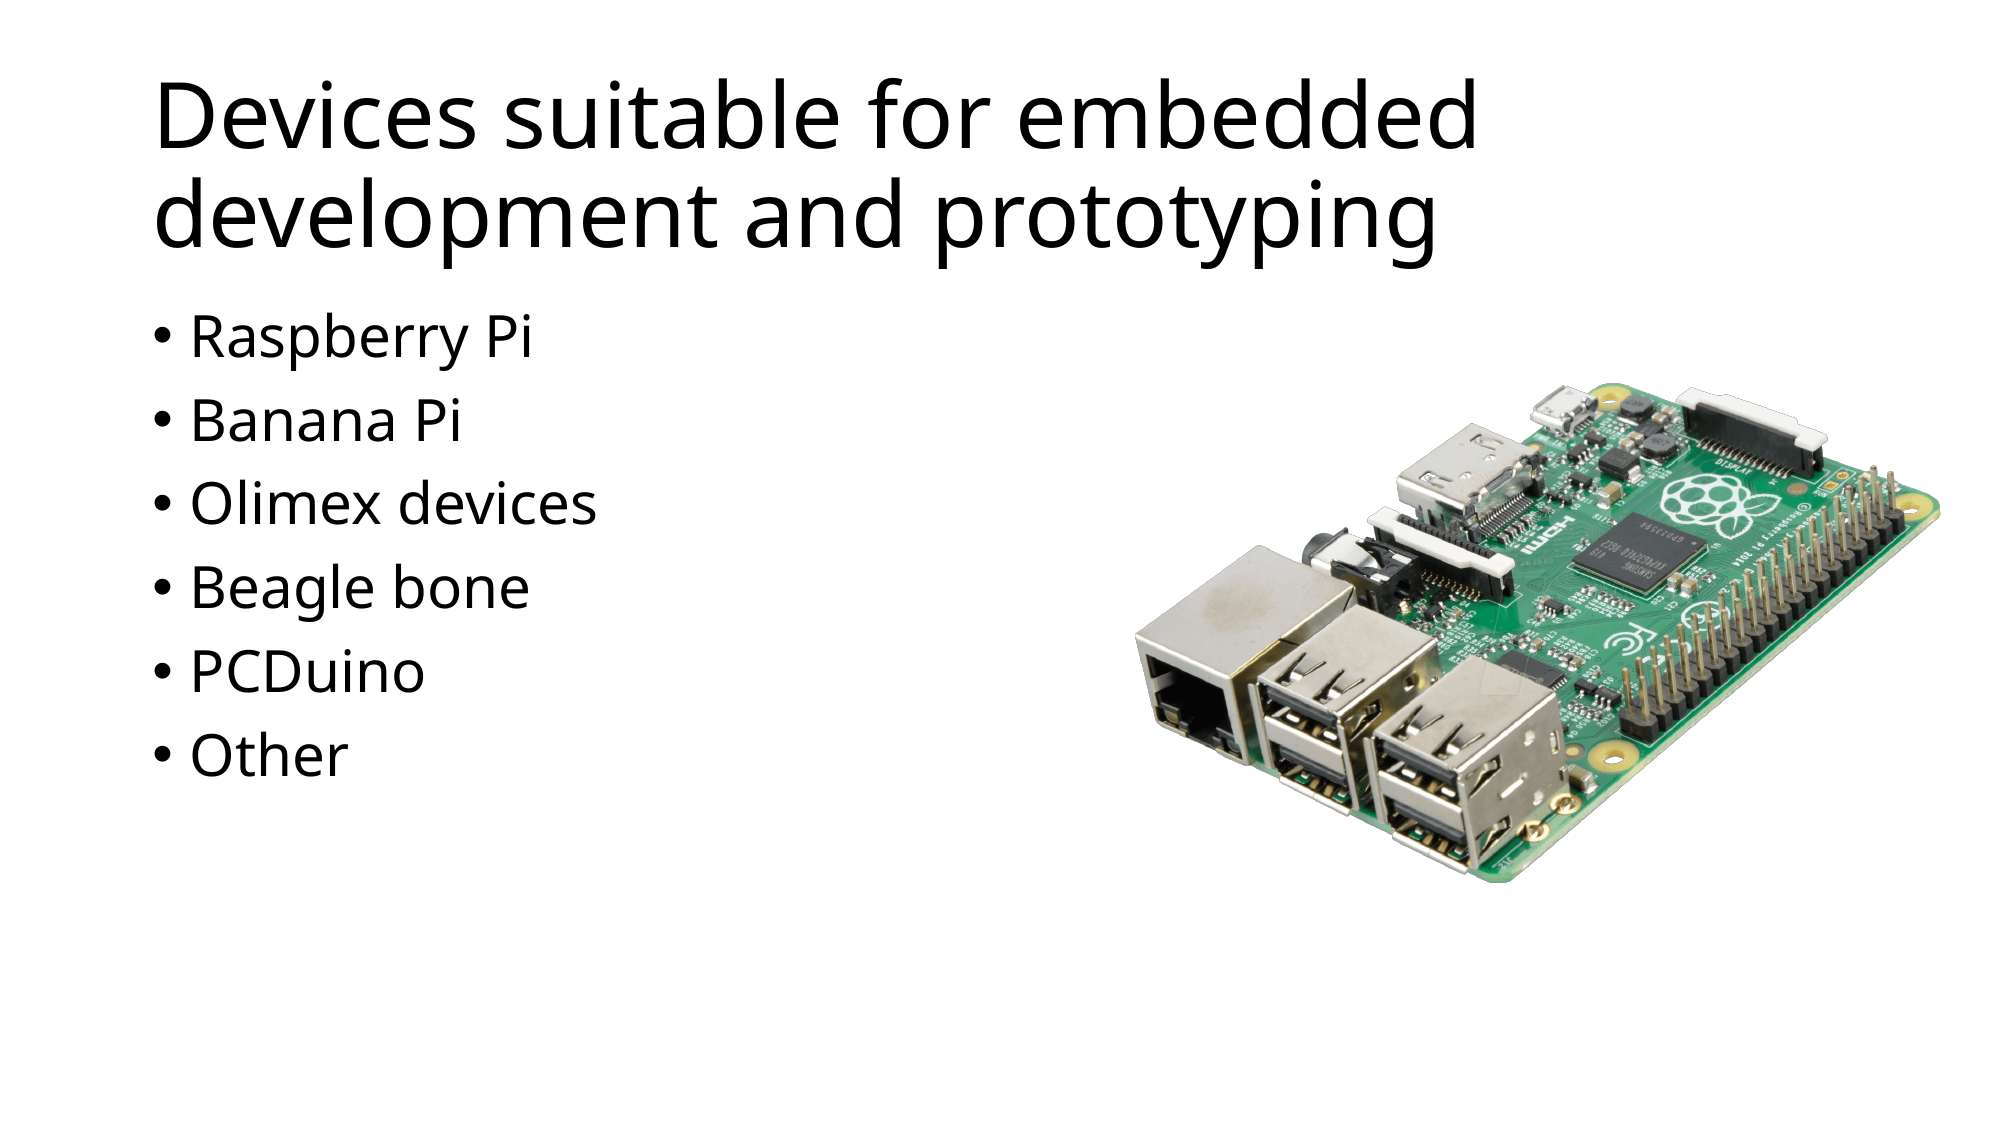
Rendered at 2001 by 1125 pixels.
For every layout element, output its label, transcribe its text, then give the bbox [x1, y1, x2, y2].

picture [1130, 376, 1947, 887]
title Devices suitable for embedded development and prototyping [137, 59, 1863, 278]
list Raspberry Pi Banana Pi Olimex devices Beagle bone PCDuino Other [137, 299, 1863, 1014]
